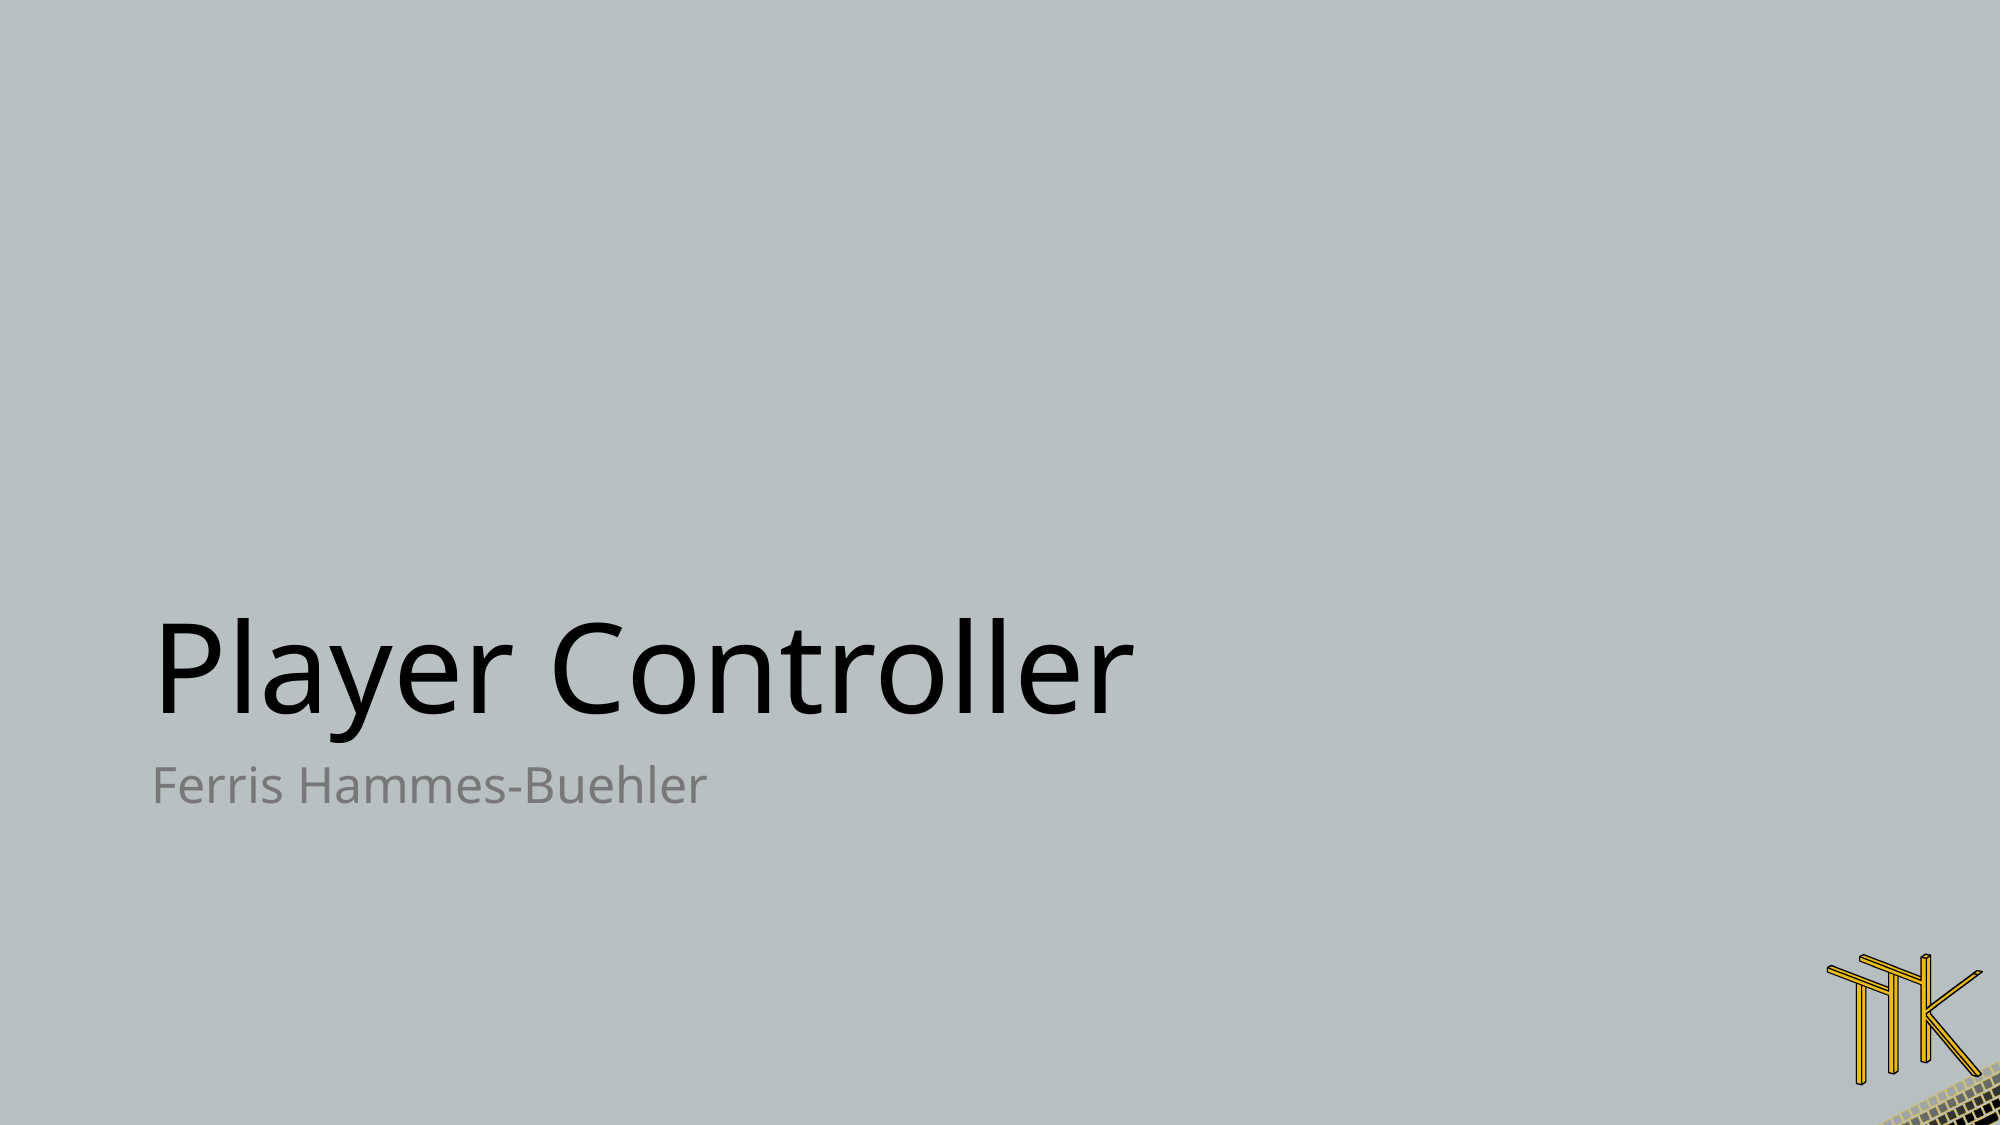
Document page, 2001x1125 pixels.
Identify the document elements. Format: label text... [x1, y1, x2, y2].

list Ferris Hammes-Buehler [136, 752, 1862, 999]
picture [1800, 925, 2000, 1125]
title Player Controller [136, 280, 1862, 749]
